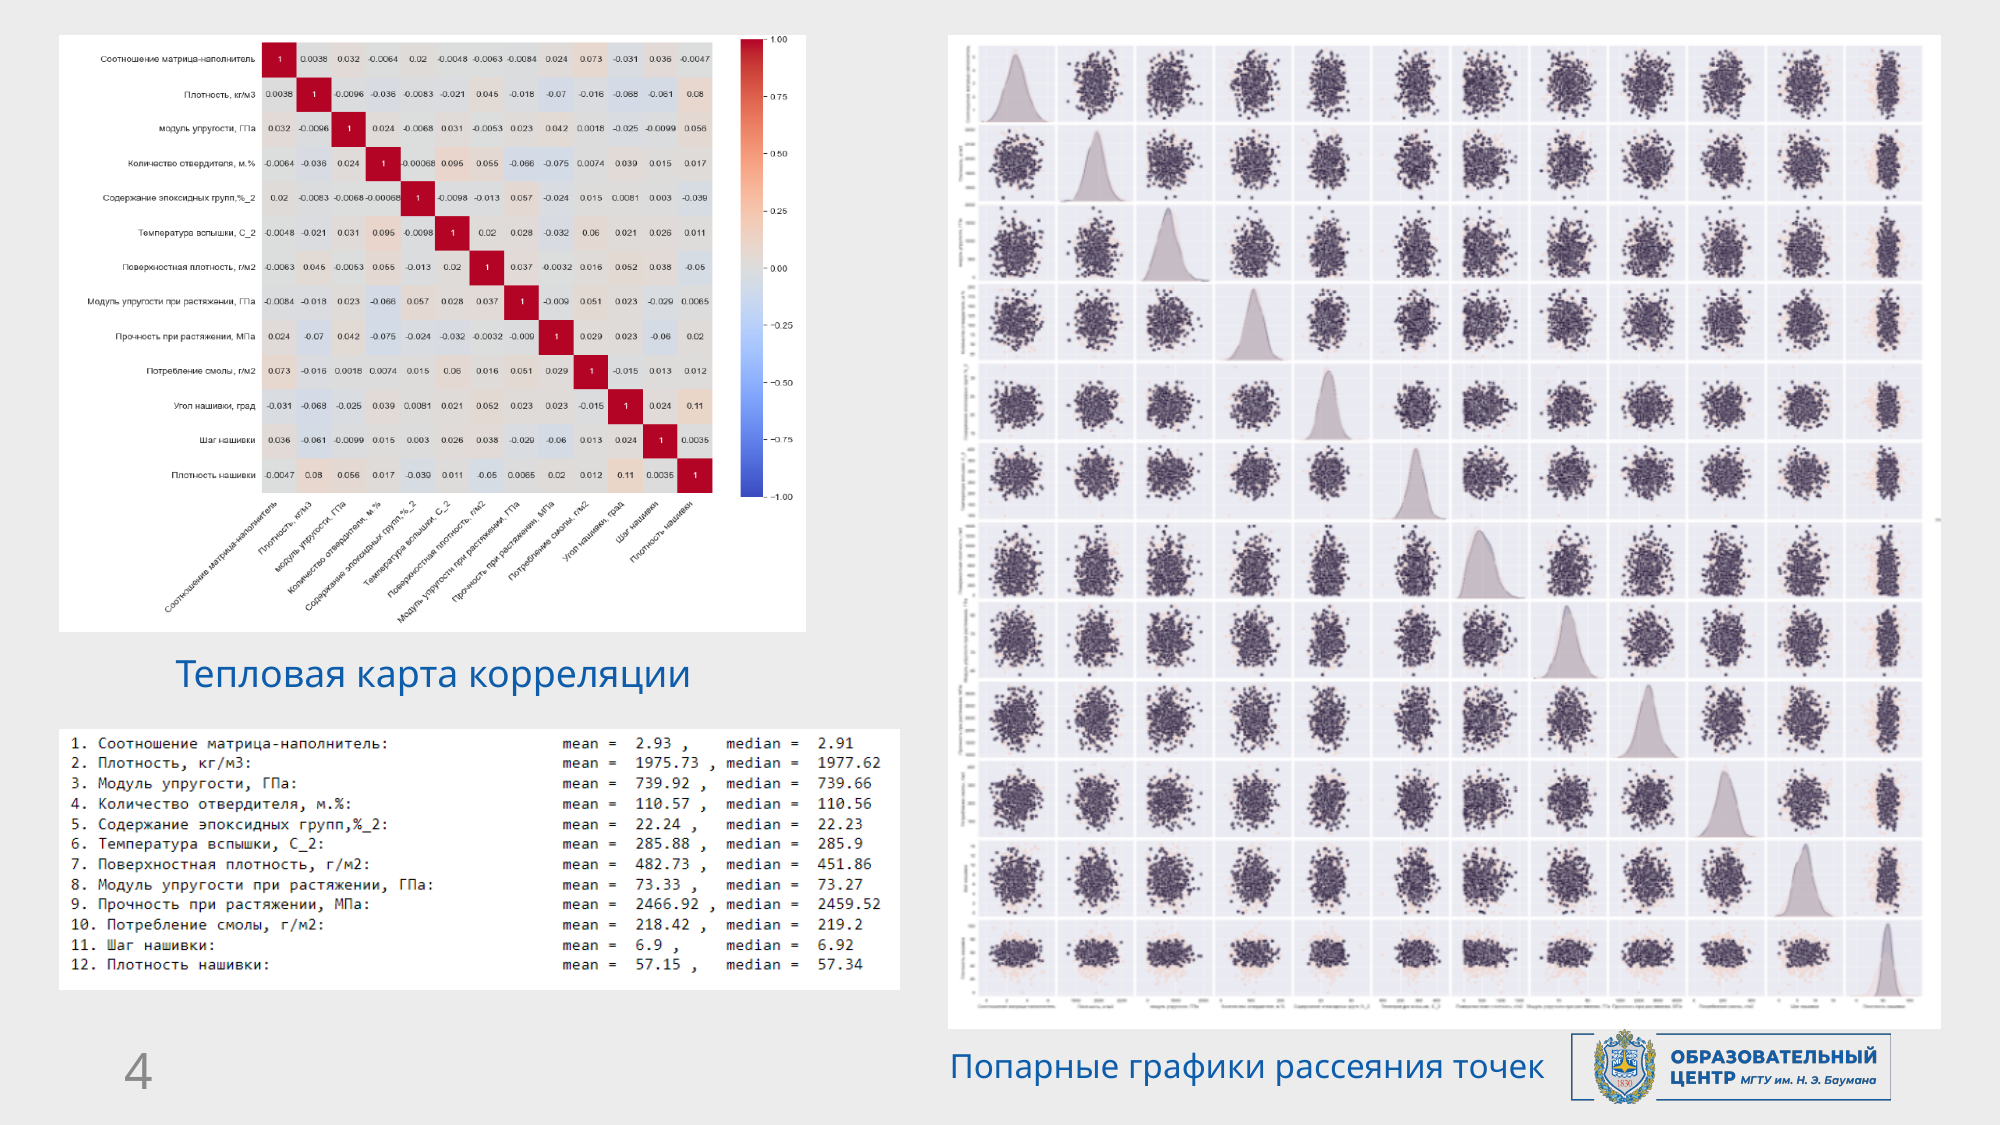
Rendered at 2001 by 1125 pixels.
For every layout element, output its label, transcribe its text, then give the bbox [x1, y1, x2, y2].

slide_number 4 [109, 1043, 248, 1104]
picture [58, 729, 901, 990]
text_box Тепловая карта корреляции [160, 640, 742, 711]
picture [947, 35, 1942, 1104]
picture [58, 35, 806, 633]
title Попарные графики рассеяния точек [934, 1033, 1582, 1104]
